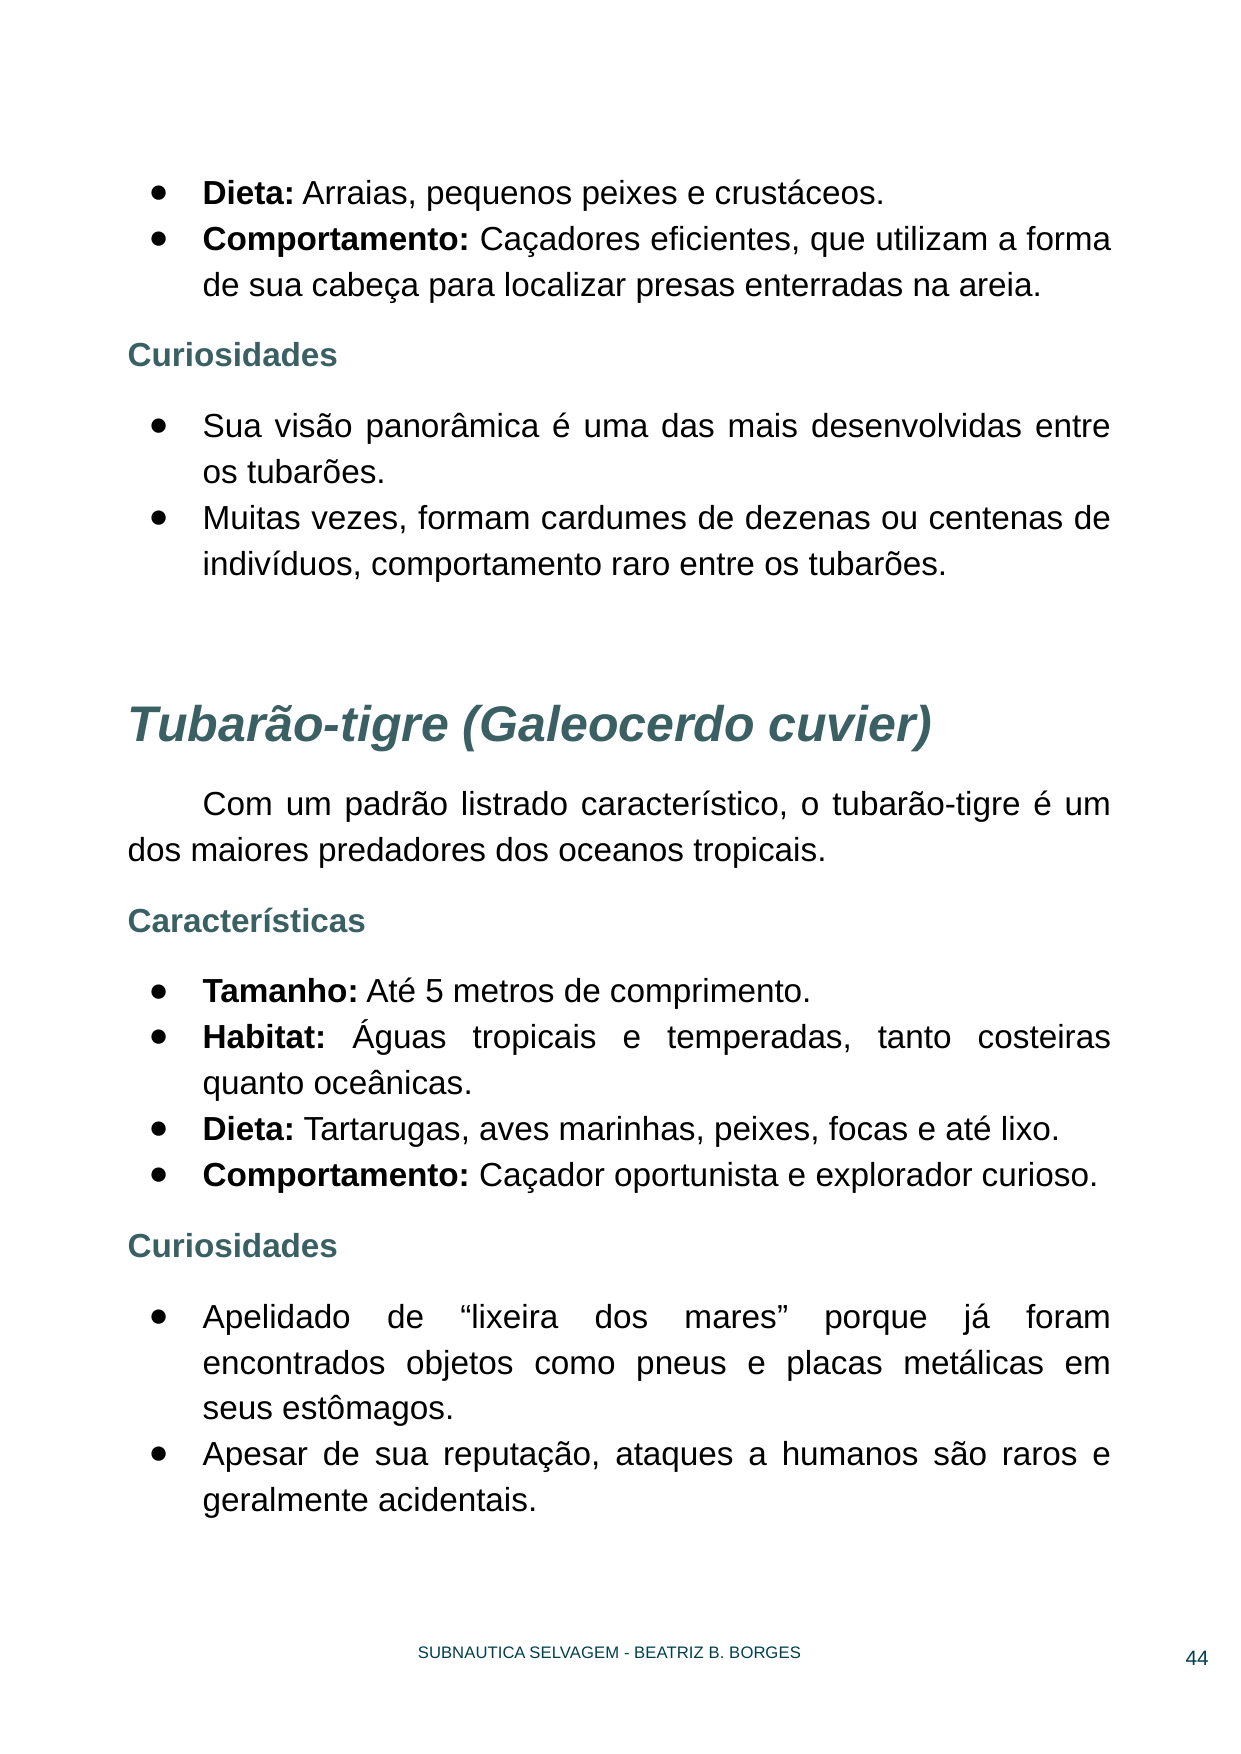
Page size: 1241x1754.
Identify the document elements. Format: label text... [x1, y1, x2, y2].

slide_number ‹#› [1149, 1590, 1224, 1725]
list Dieta: Arraias, pequenos peixes e crustáceos. Comportamento: Caçadores eficientes, que utilizam a forma de sua cabeça para localizar presas enterradas na areia. Curiosidades Sua visão panorâmica é uma das mais desenvolvidas entre os tubarões. Muitas vezes, formam cardumes de dezenas ou centenas de indivíduos, comportamento raro entre os tubarões. Tubarão-tigre (Galeocerdo cuvier) Com um padrão listrado característico, o tubarão-tigre é um dos maiores predadores dos oceanos tropicais. Características Tamanho: Até 5 metros de comprimento. Habitat: Águas tropicais e temperadas, tanto costeiras quanto oceânicas. Dieta: Tartarugas, aves marinhas, peixes, focas e até lixo. Comportamento: Caçador oportunista e explorador curioso. Curiosidades Apelidado de “lixeira dos mares” porque já foram encontrados objetos como pneus e placas metálicas em seus estômagos. Apesar de sua reputação, ataques a humanos são raros e geralmente acidentais. [112, 150, 1128, 1604]
text_box SUBNAUTICA SELVAGEM - BEATRIZ B. BORGES [402, 1631, 838, 1672]
